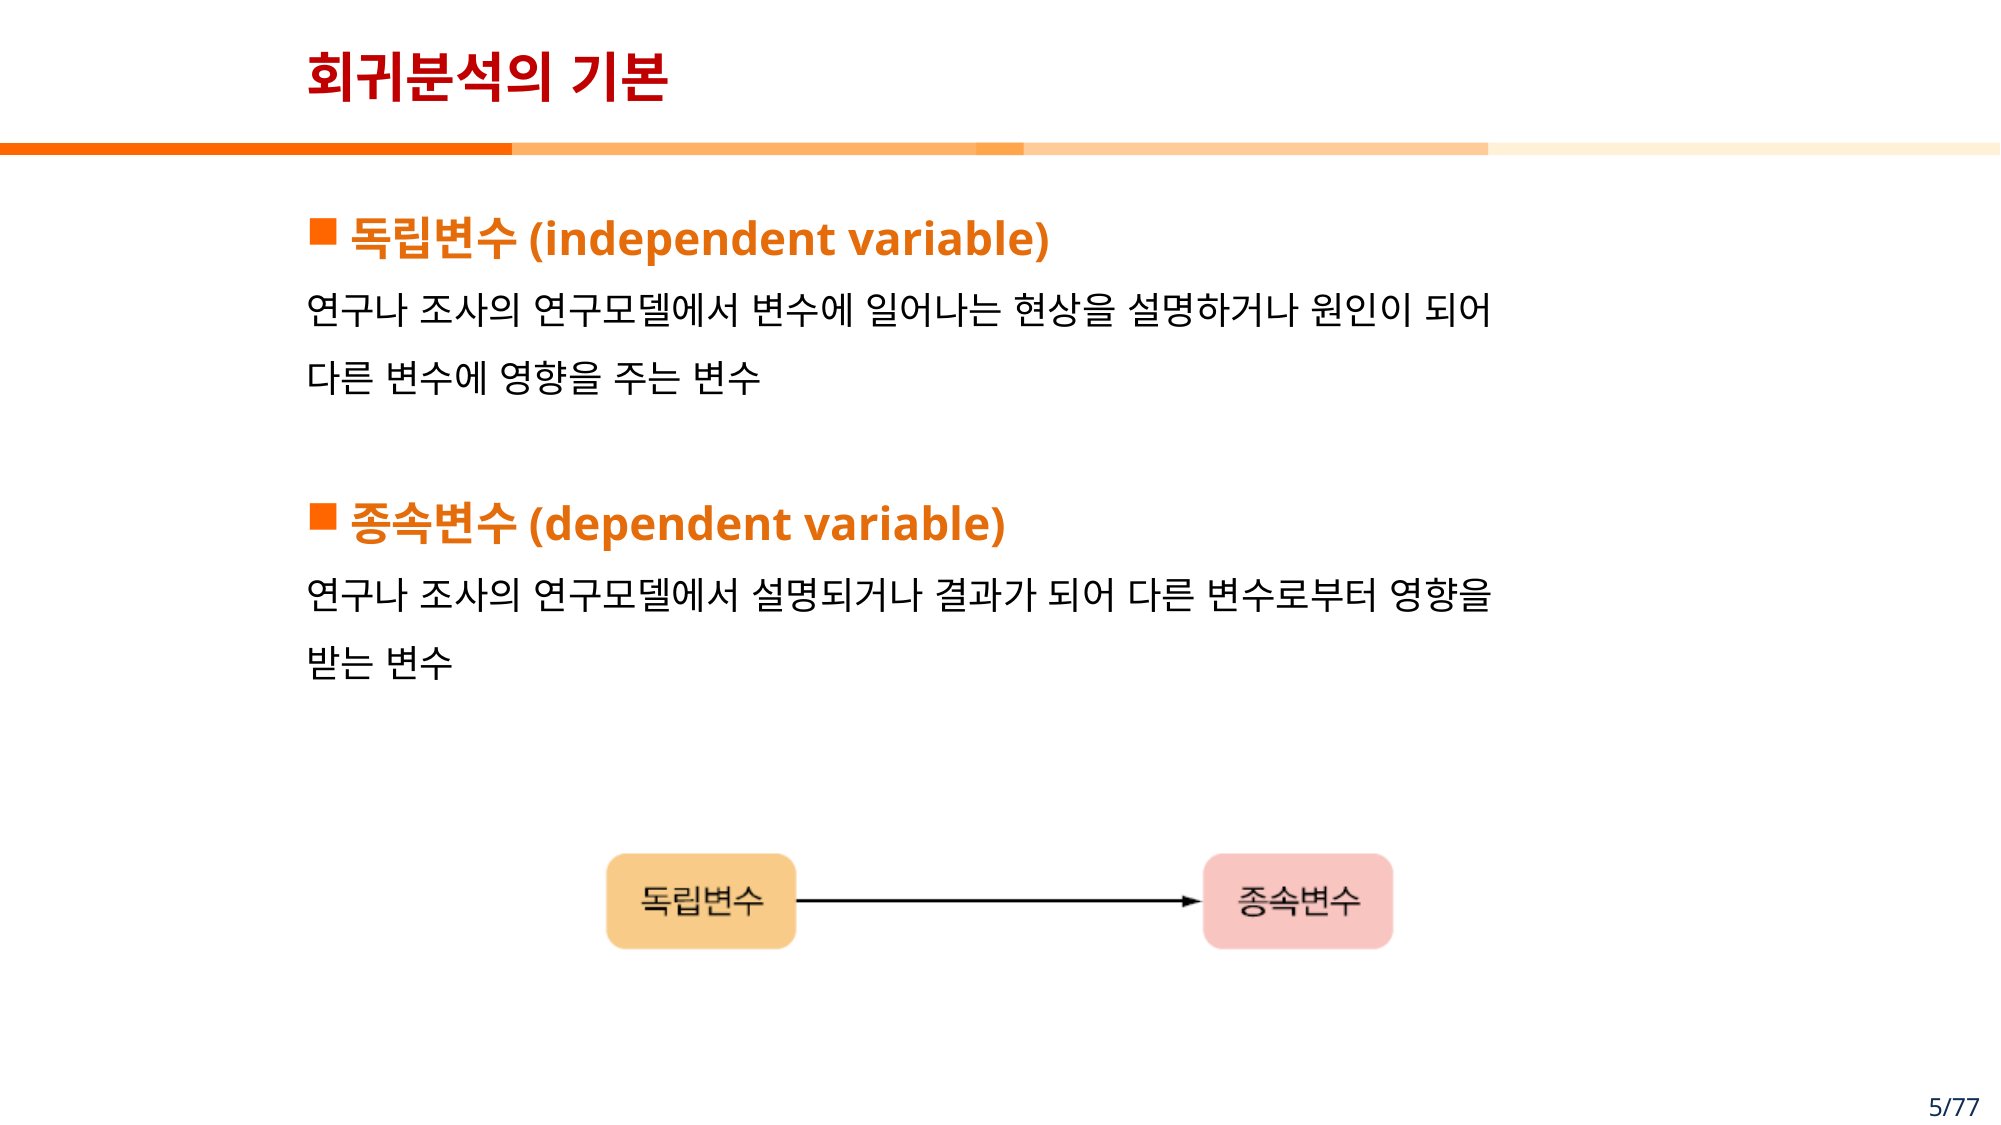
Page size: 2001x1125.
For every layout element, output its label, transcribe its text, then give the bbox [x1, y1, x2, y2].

list 독립변수(independent variable) 연구나 조사의 연구모델에서 변수에 일어나는 현상을 설명하거나 원인이 되어 다른 변수에 영향을 주는 변수 종속변수(dependent variable) 연구나 조사의 연구모델에서 설명되거나 결과가 되어 다른 변수로부터 영향을 받는 변수 [291, 174, 1709, 1073]
title 회귀분석의 기본 [291, 31, 1532, 122]
picture [599, 845, 1401, 956]
